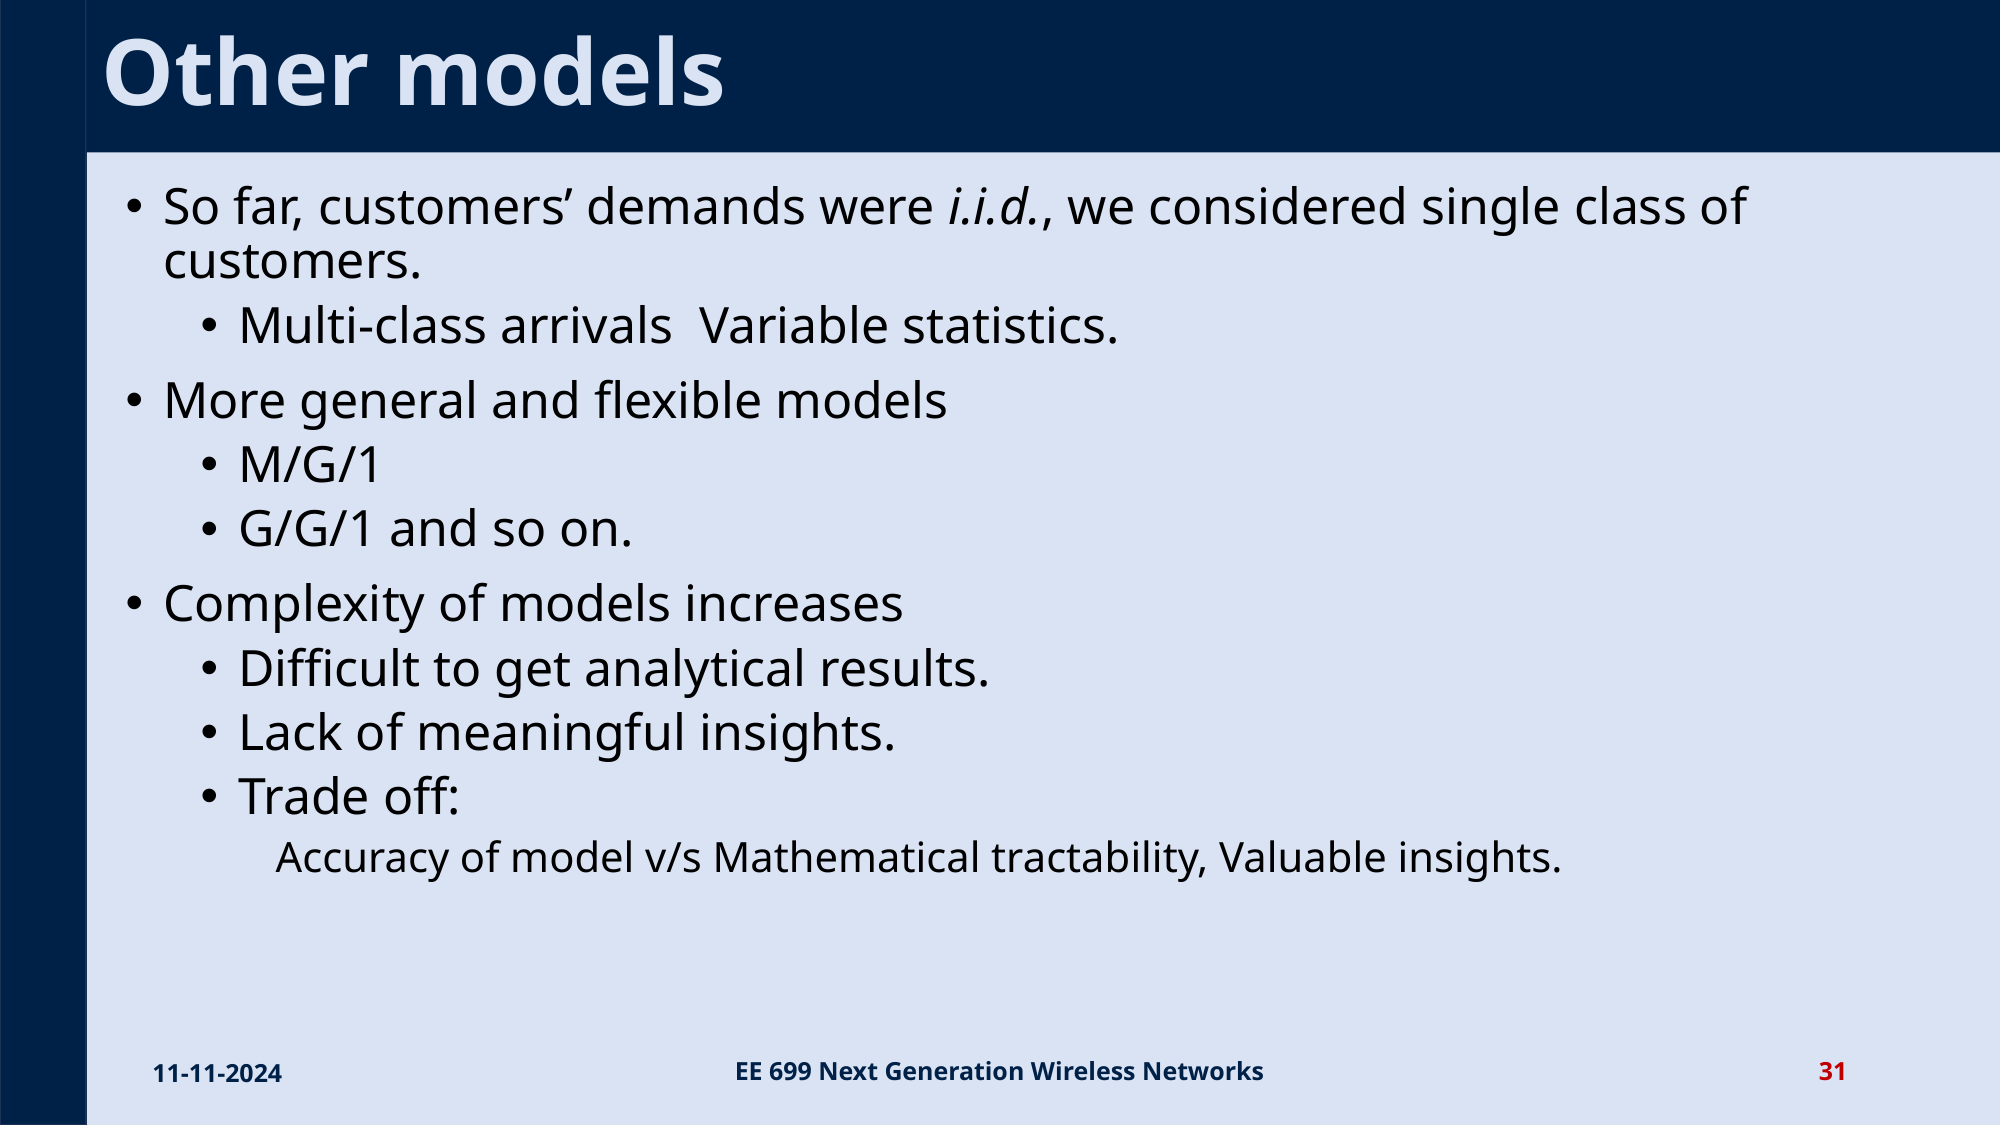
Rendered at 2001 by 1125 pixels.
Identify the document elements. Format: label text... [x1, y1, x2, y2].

title Other models [86, 0, 2000, 153]
slide_number 31 [1412, 1042, 1863, 1103]
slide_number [137, 1042, 588, 1103]
footer EE 699 Next Generation Wireless Networks [662, 1042, 1338, 1103]
